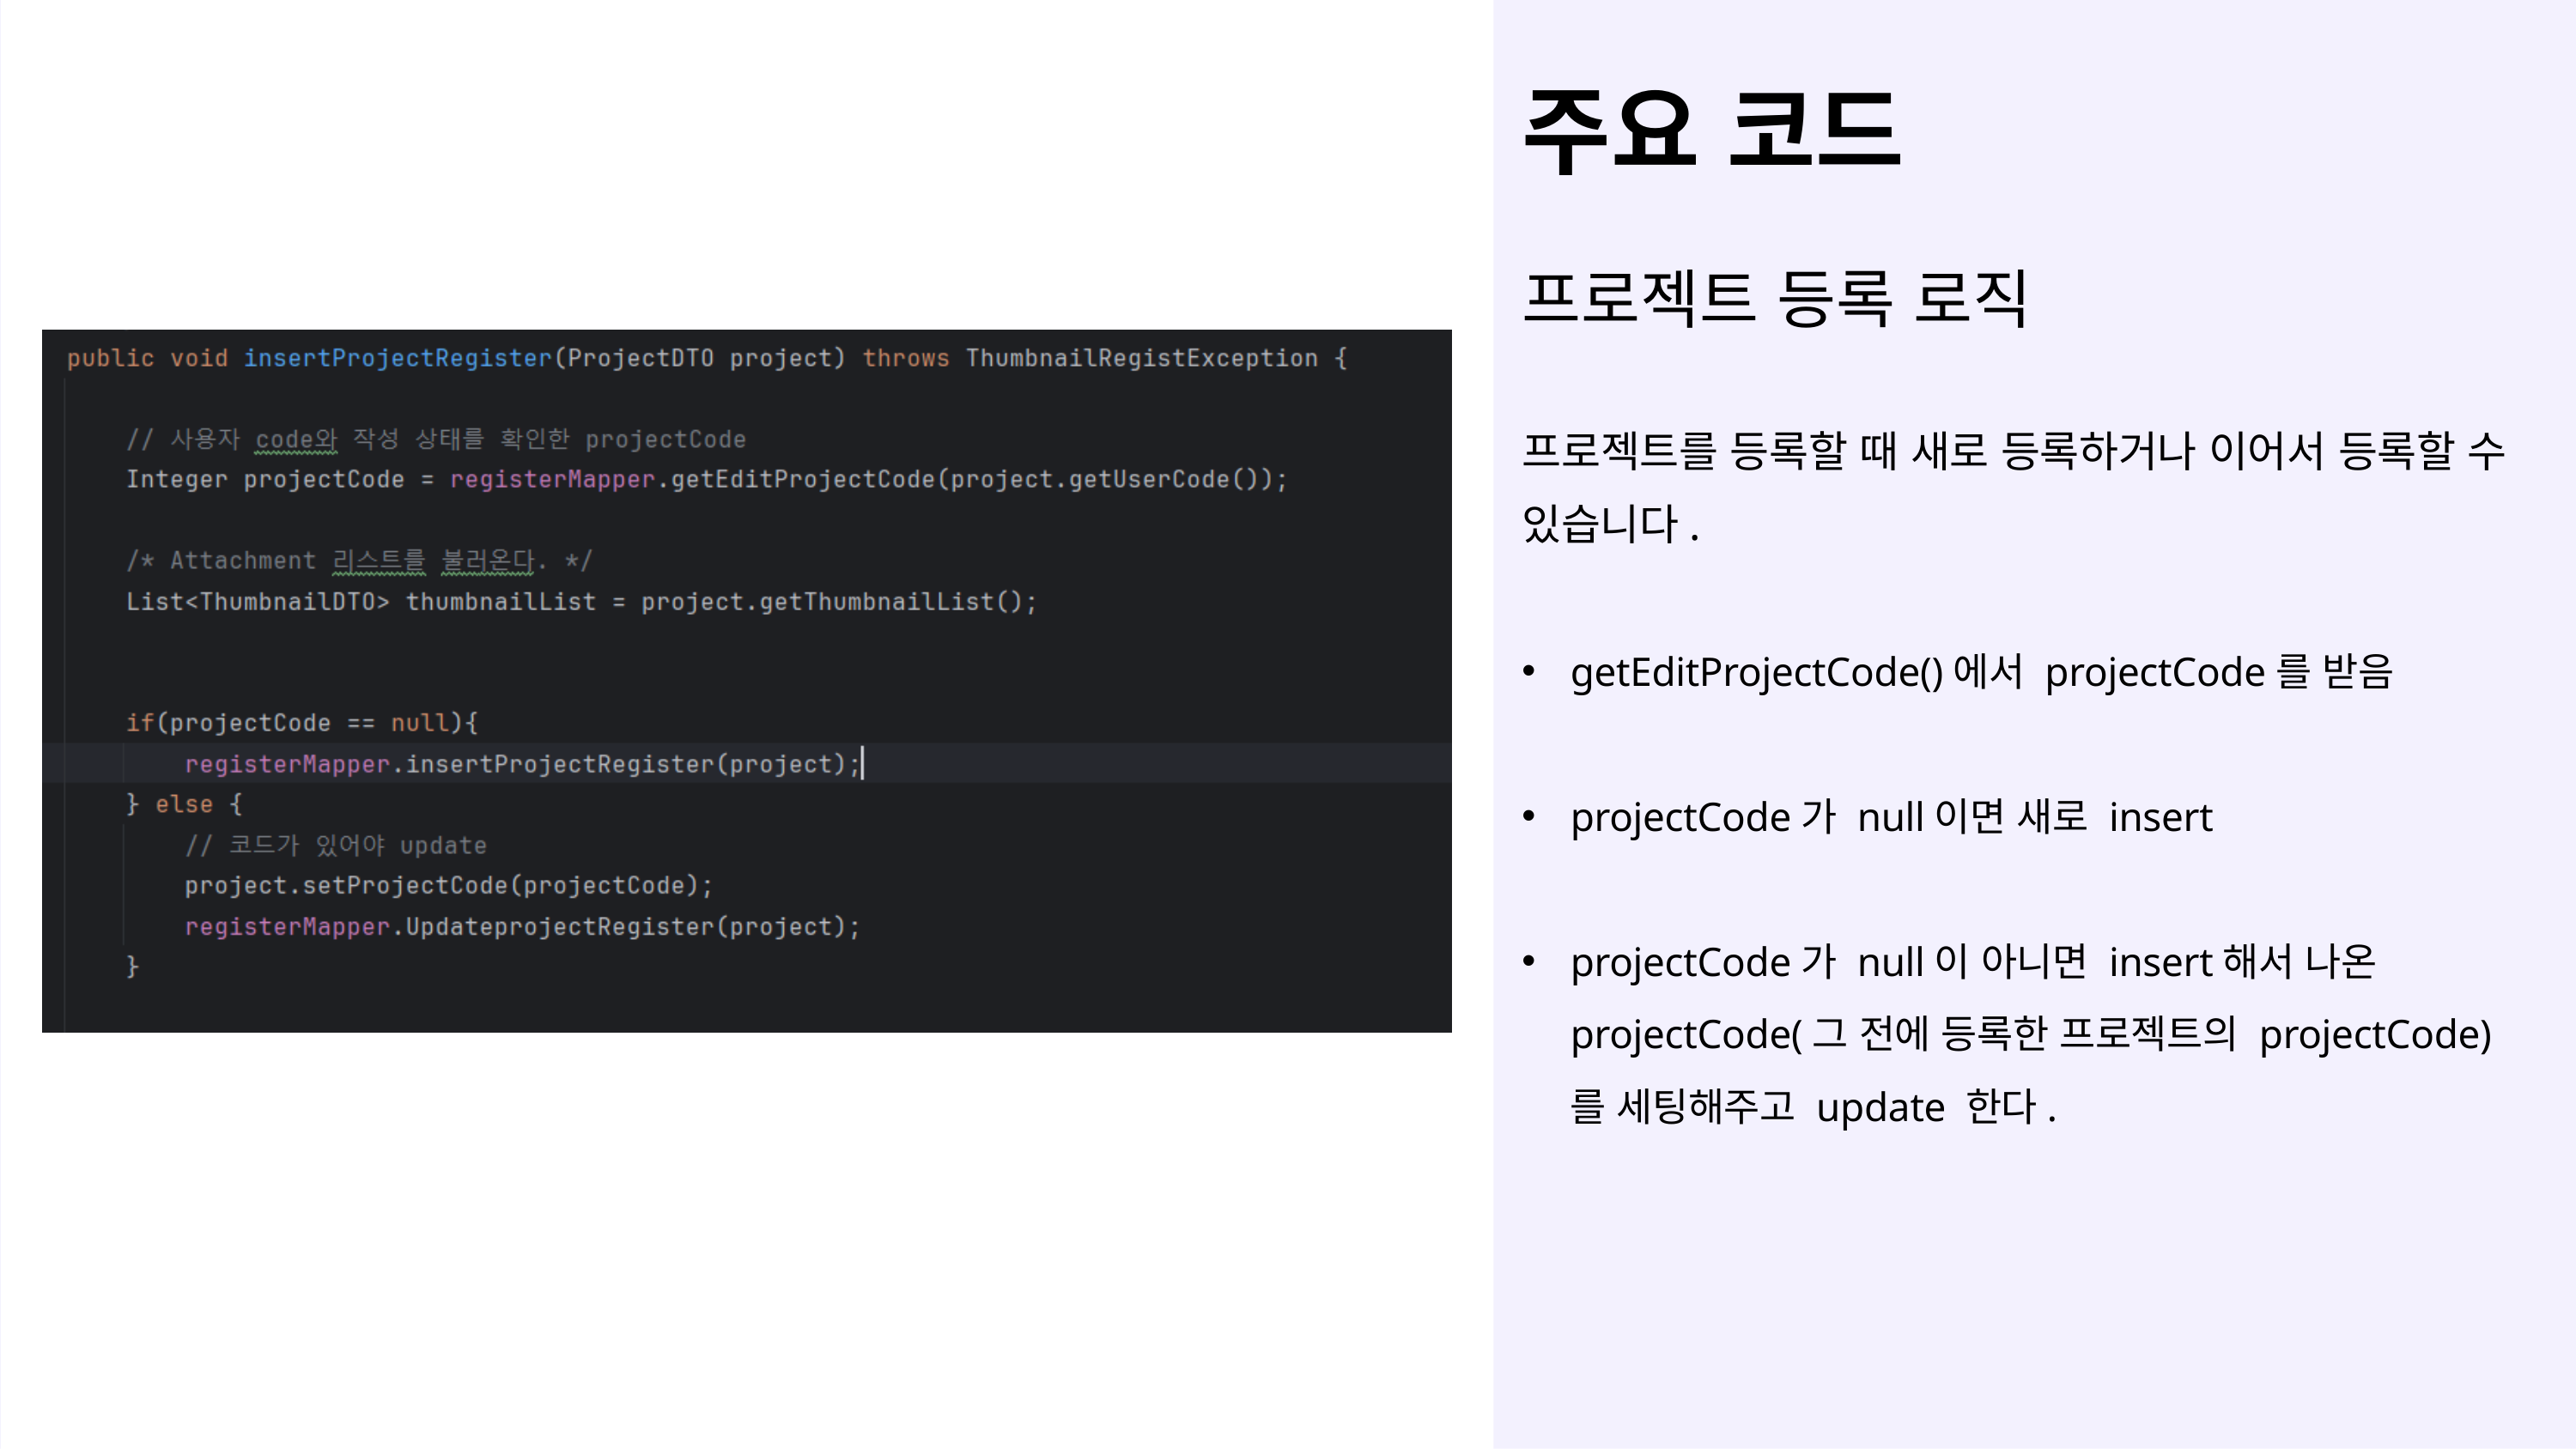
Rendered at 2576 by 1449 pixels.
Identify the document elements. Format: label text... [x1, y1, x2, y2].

text_box [0, 0, 1494, 1449]
text_box 프로젝트를 등록할 때 새로 등록하거나 이어서 등록할 수 있습니다. getEditProjectCode()에서 projectCode를 받음 projectCode가 null이면 새로 insert projectCode가 null이 아니면 insert해서 나온 projectCode(그 전에 등록한 프로젝트의 projectCode)를 세팅해주고 update 한다. [1522, 403, 2534, 1449]
picture [42, 330, 1452, 1033]
text_box 주요 코드 프로젝트 등록 로직 [1522, 35, 2397, 336]
